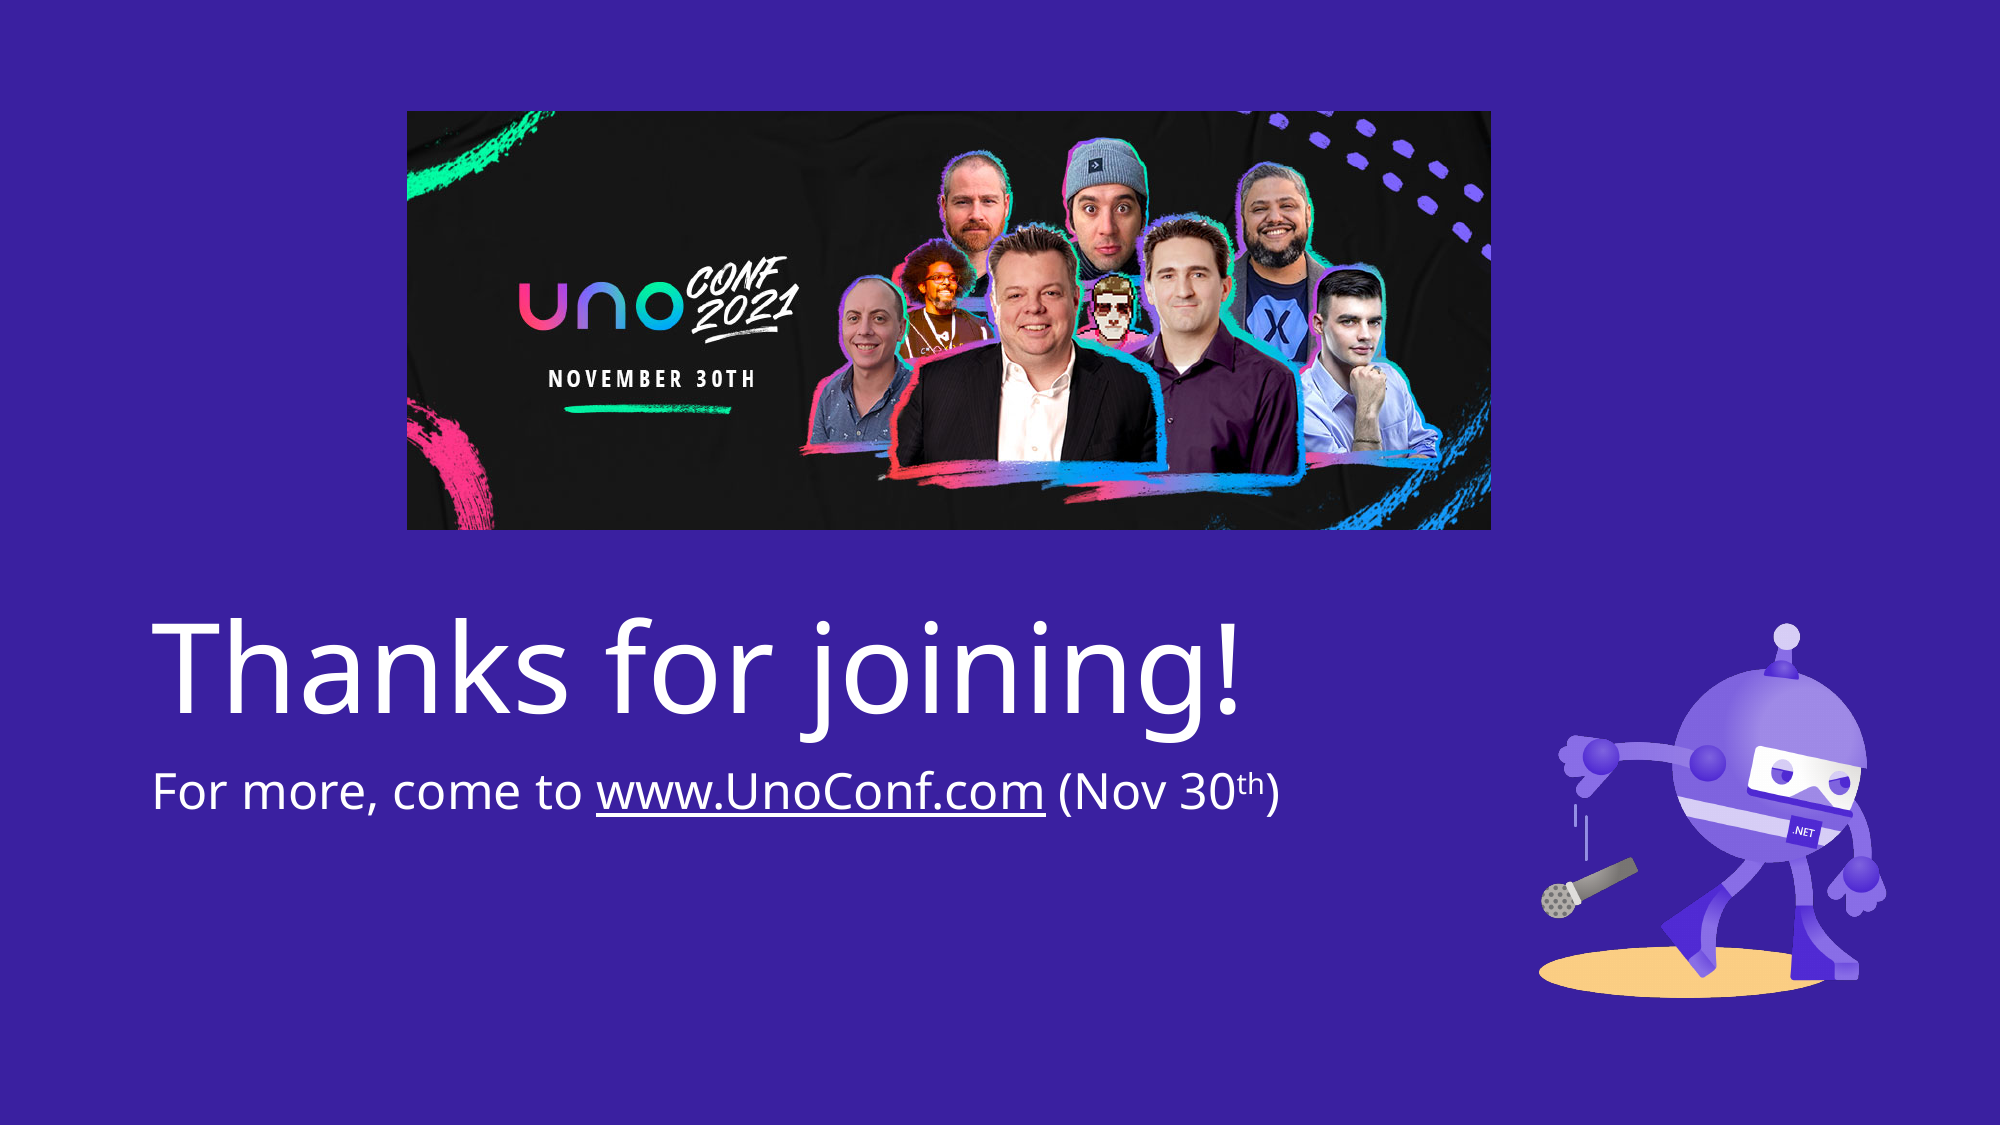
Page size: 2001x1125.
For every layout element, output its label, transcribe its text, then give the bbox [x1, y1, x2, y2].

list For more, come to www.UnoConf.com (Nov 30th) [136, 752, 1538, 999]
picture [407, 111, 1491, 530]
title Thanks for joining! [136, 280, 1862, 749]
picture [1538, 623, 1887, 999]
